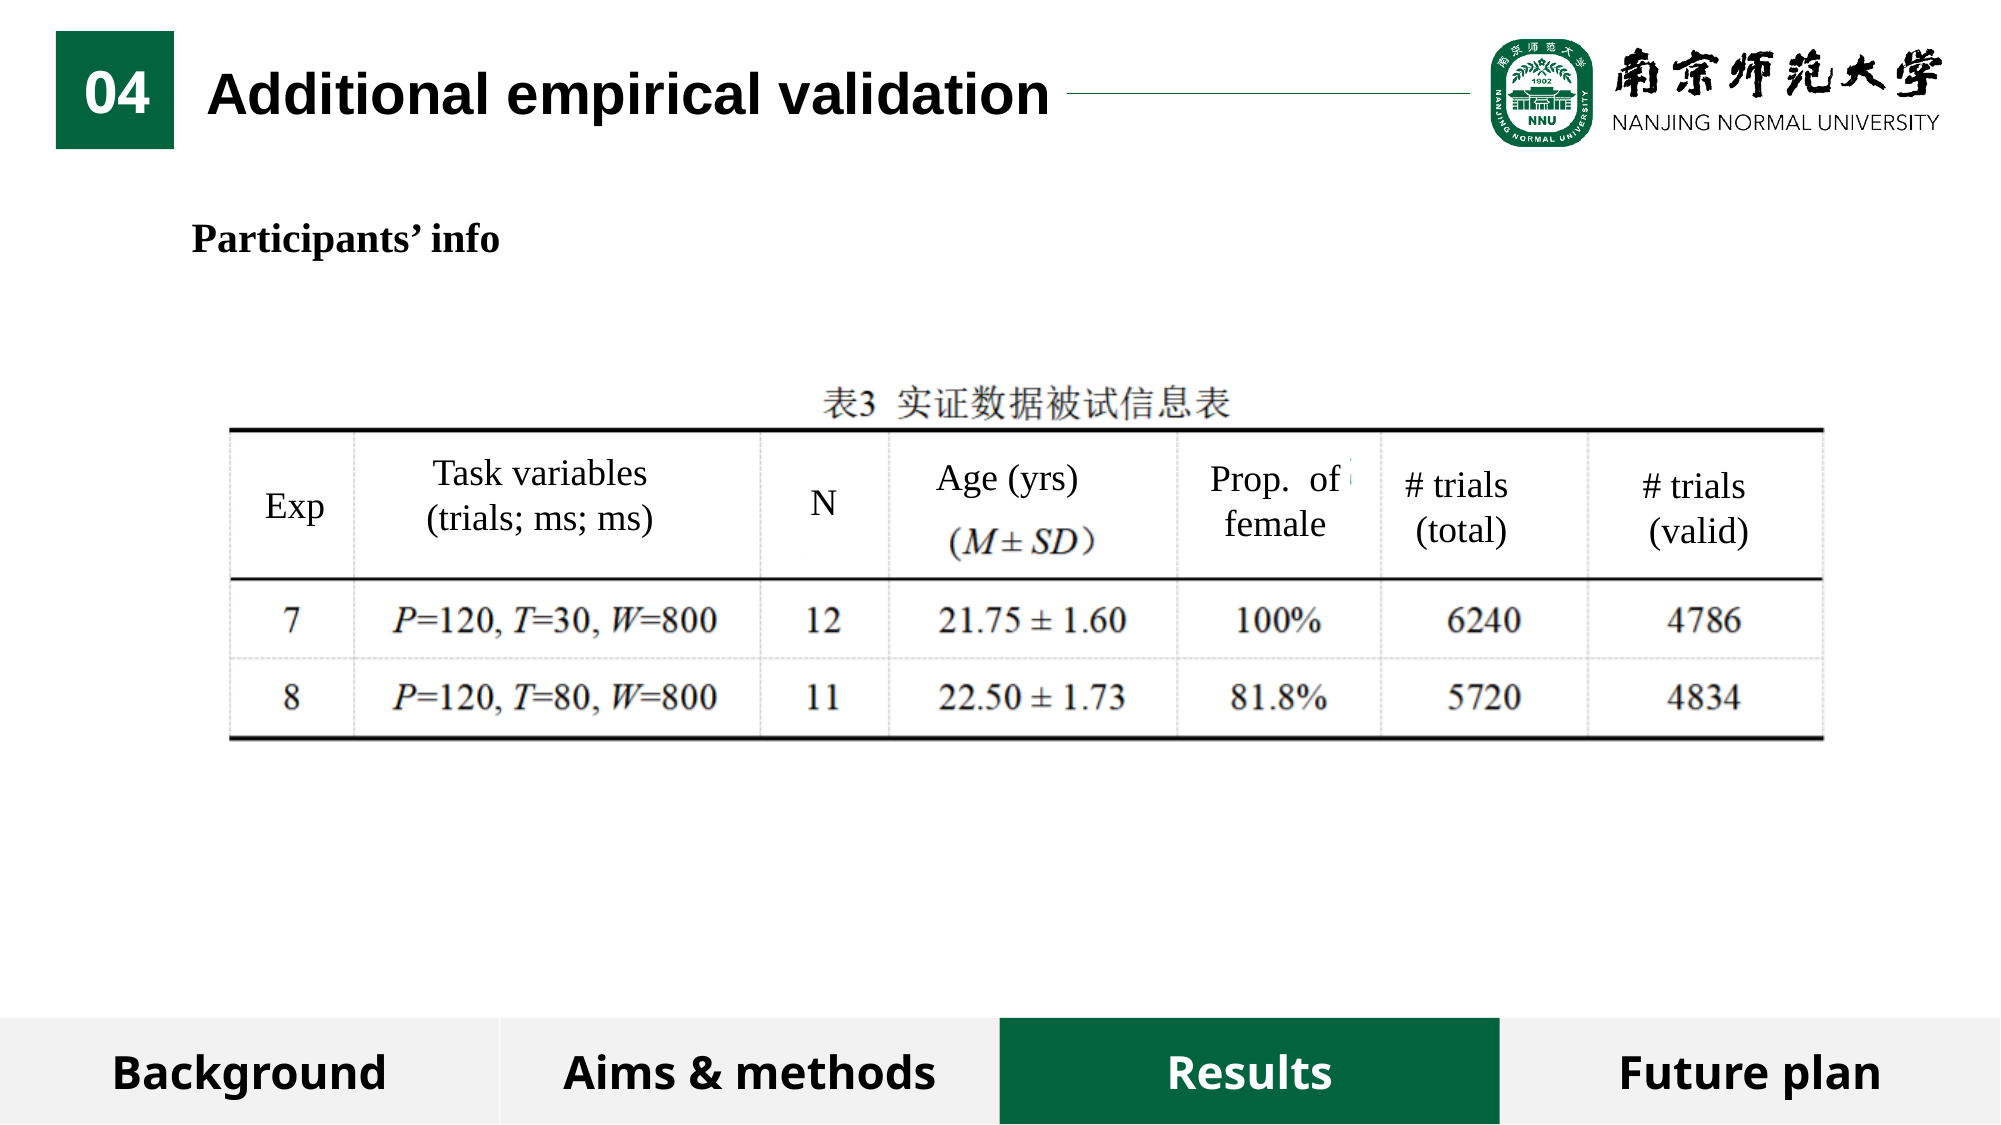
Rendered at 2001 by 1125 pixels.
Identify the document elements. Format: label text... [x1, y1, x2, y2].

text_box Participants’ info [176, 203, 1218, 269]
picture [1351, 0, 2001, 357]
picture [194, 360, 1859, 764]
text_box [0, 1017, 2000, 1125]
text_box 04 [58, 47, 177, 132]
text_box Additional empirical validation [191, 48, 1067, 134]
